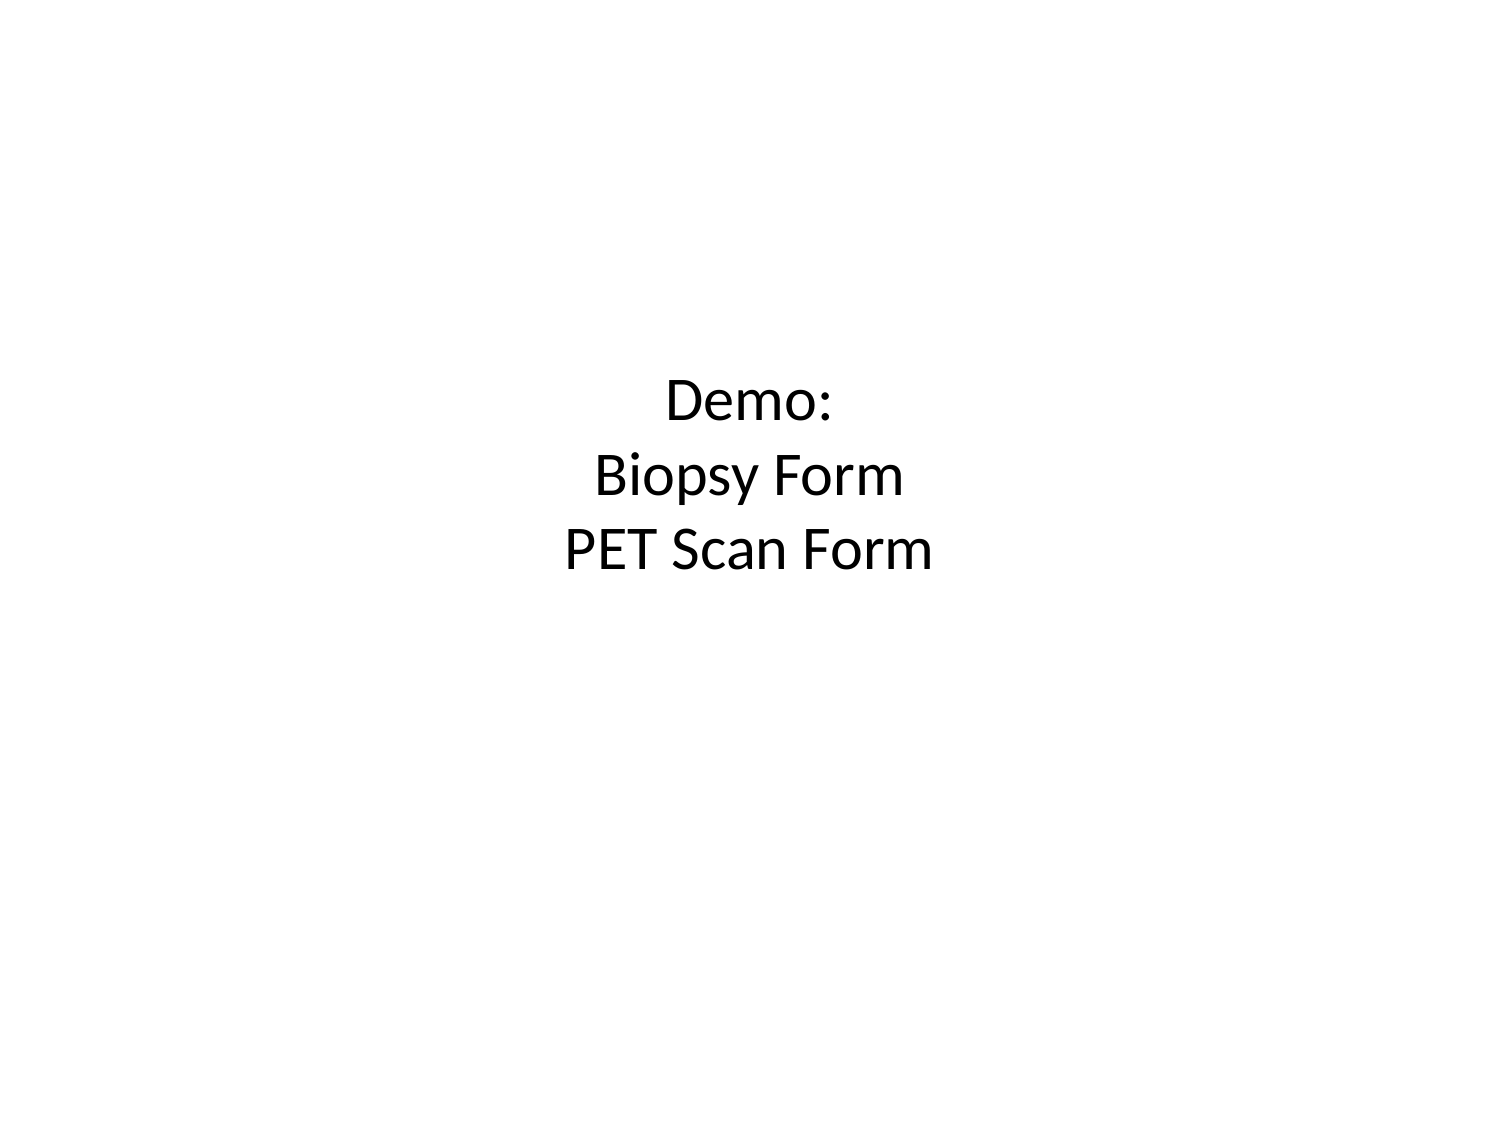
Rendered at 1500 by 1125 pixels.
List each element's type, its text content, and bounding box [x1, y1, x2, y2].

title Demo: Biopsy Form PET Scan Form [112, 349, 1388, 591]
